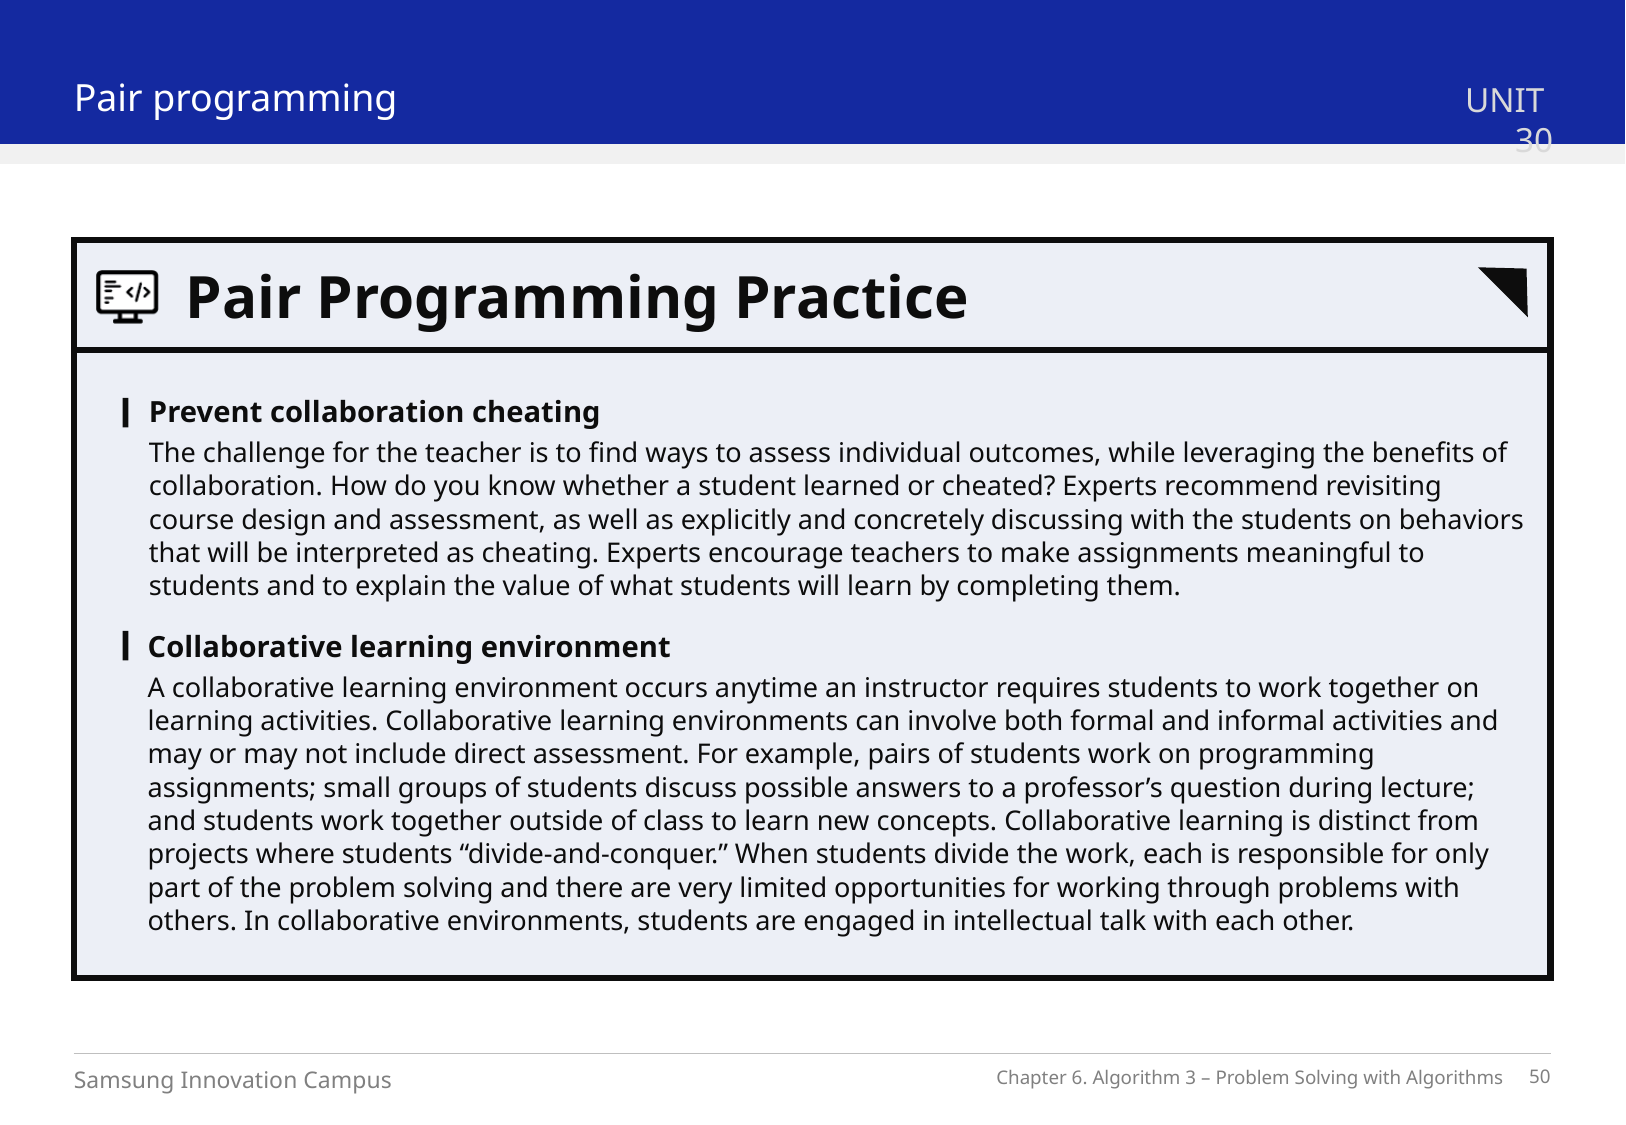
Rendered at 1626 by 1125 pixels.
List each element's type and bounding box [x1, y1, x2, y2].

text_box [73, 73, 1554, 120]
picture [96, 270, 159, 324]
